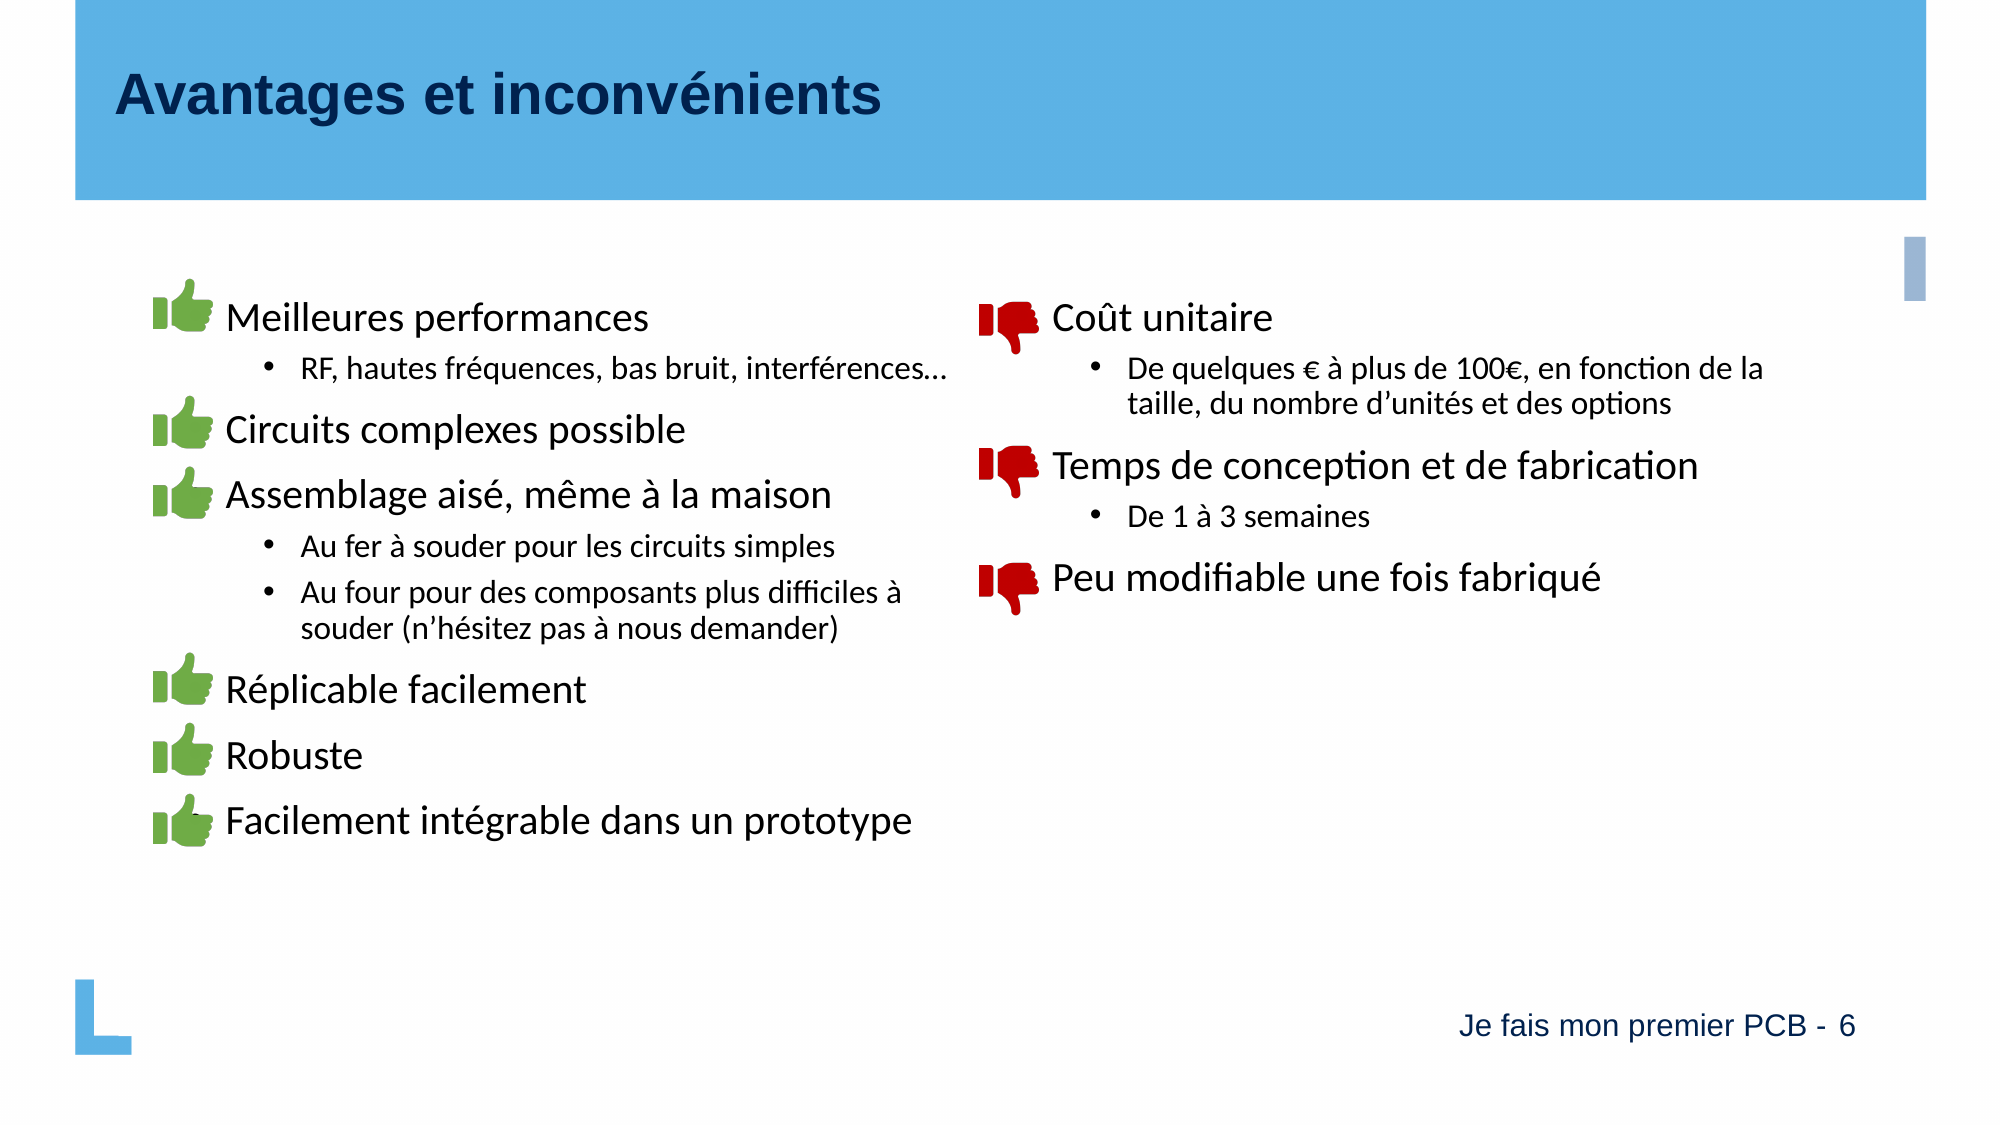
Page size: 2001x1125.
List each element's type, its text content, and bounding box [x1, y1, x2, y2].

picture [0, 0, 2001, 1125]
list Avantages et inconvénients [99, 57, 1045, 128]
list 6 [1824, 1001, 1913, 1073]
text_box Coût unitaire De quelques € à plus de 100€, en fonction de la taille, du nombre d’unités et des options Temps de conception et de fabrication De 1 à 3 semaines Peu modifiable une fois fabriqué [999, 287, 1795, 999]
list Je fais mon premier PCB - [1144, 1001, 1824, 1073]
text_box Meilleures performances RF, hautes fréquences, bas bruit, interférences… Circuits complexes possible Assemblage aisé, même à la maison Au fer à souder pour les circuits simples Au four pour des composants plus difficiles à souder (n’hésitez pas à nous demander) Réplicable facilement Robuste Facilement intégrable dans un prototype [173, 287, 968, 999]
